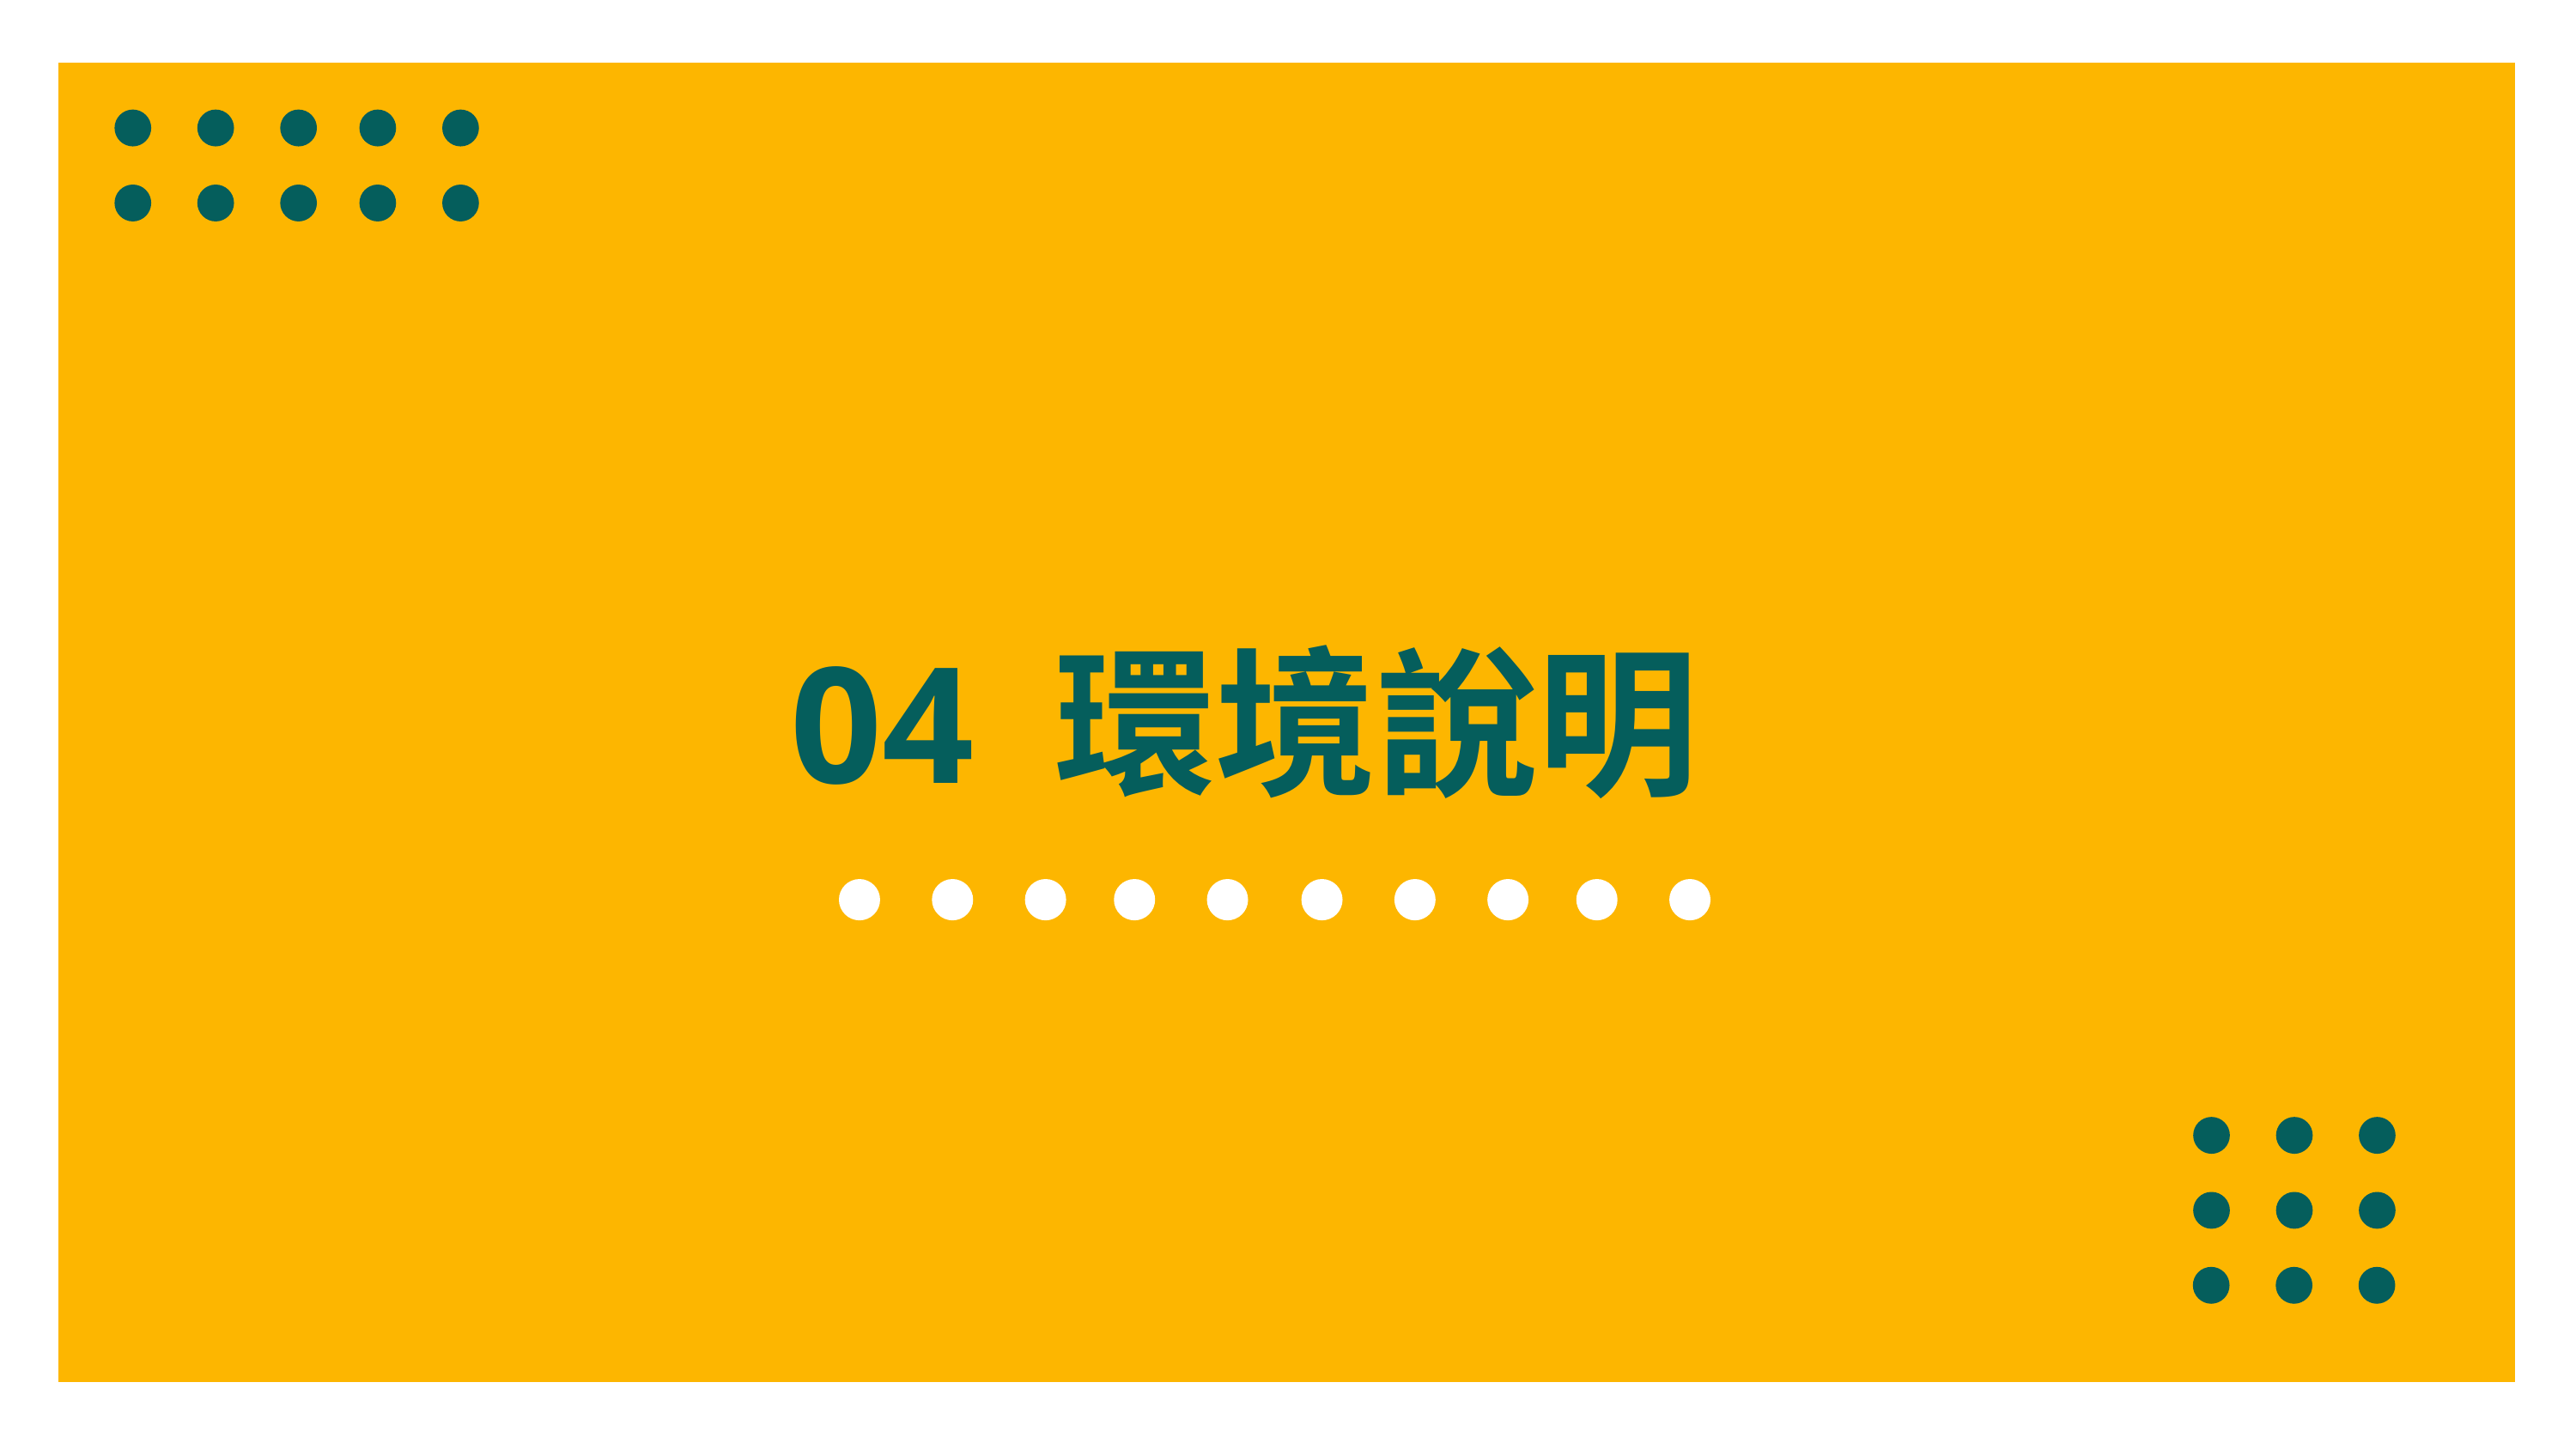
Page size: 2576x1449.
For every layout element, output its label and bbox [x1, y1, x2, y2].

text_box [1301, 878, 1711, 921]
text_box [114, 109, 479, 222]
text_box [838, 878, 1249, 921]
text_box [58, 62, 2515, 1383]
text_box [2192, 1116, 2396, 1304]
